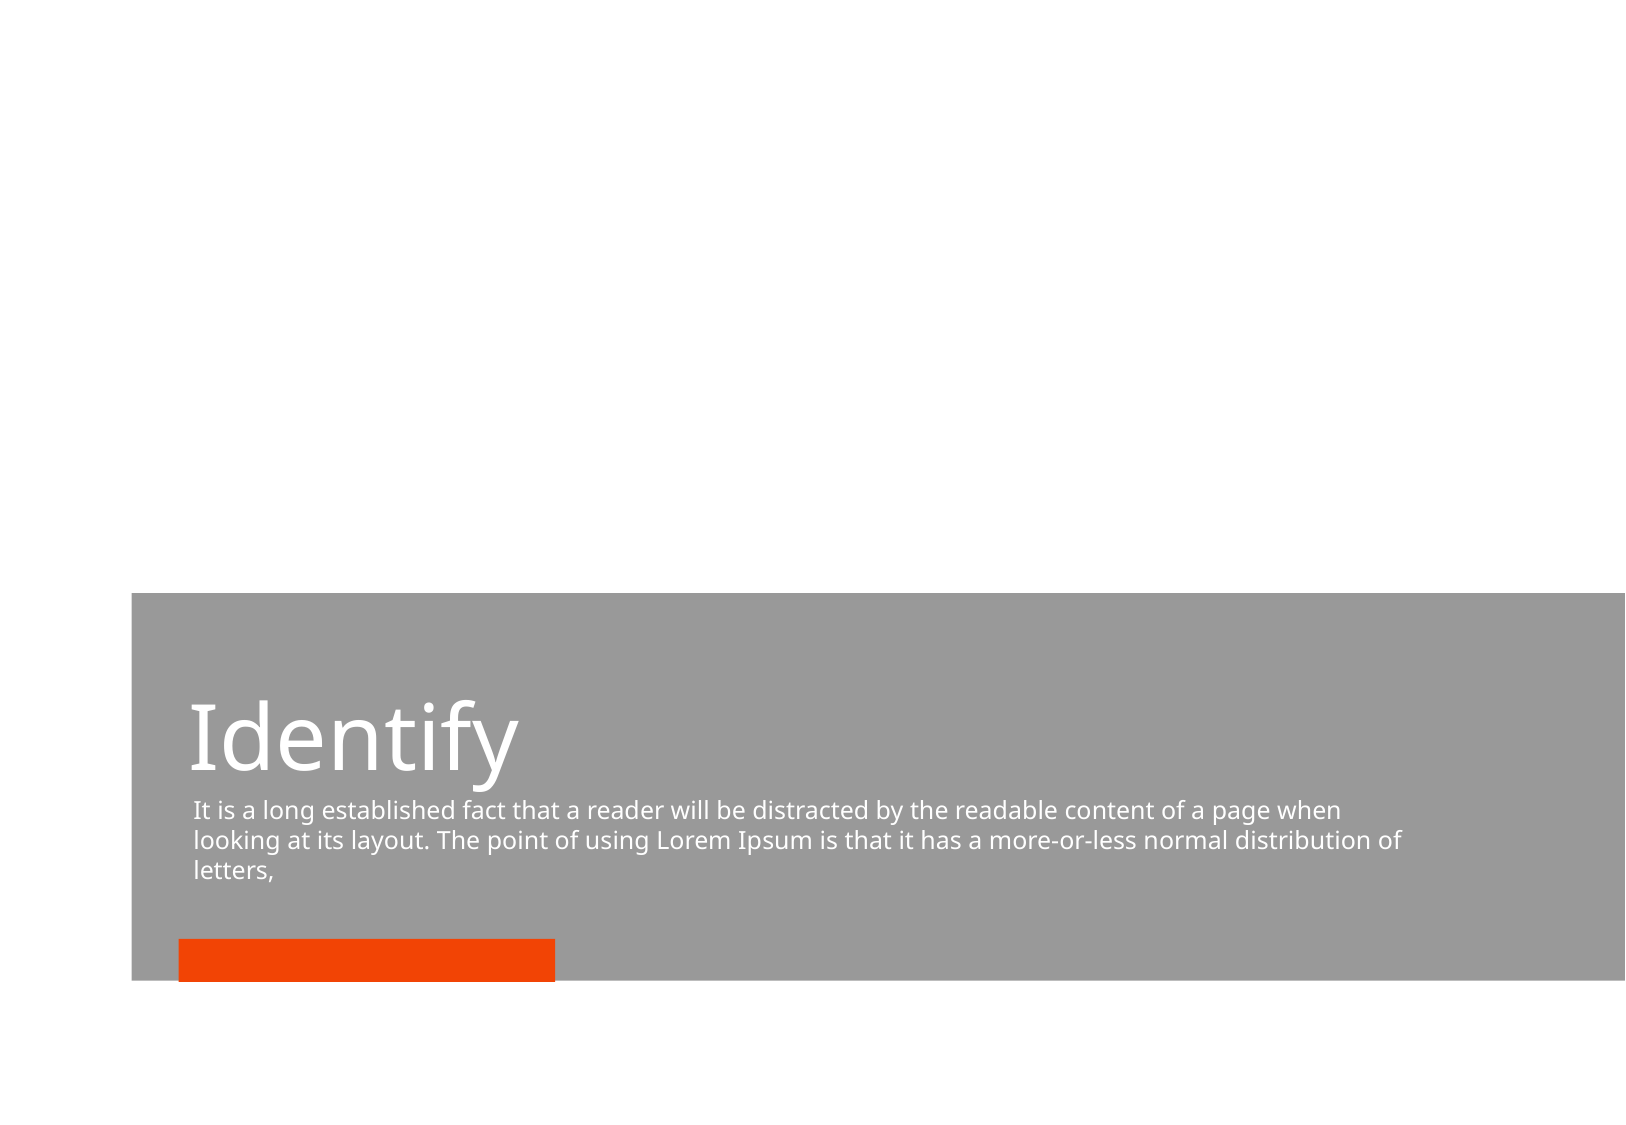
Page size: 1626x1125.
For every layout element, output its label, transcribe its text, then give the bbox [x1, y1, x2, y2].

text_box [130, 592, 1625, 982]
text_box It is a long established fact that a reader will be distracted by the readable content of a page when looking at its layout. The point of using Lorem Ipsum is that it has a more-or-less normal distribution of letters, [178, 786, 1434, 892]
text_box Identify [173, 671, 535, 796]
text_box [177, 938, 556, 983]
